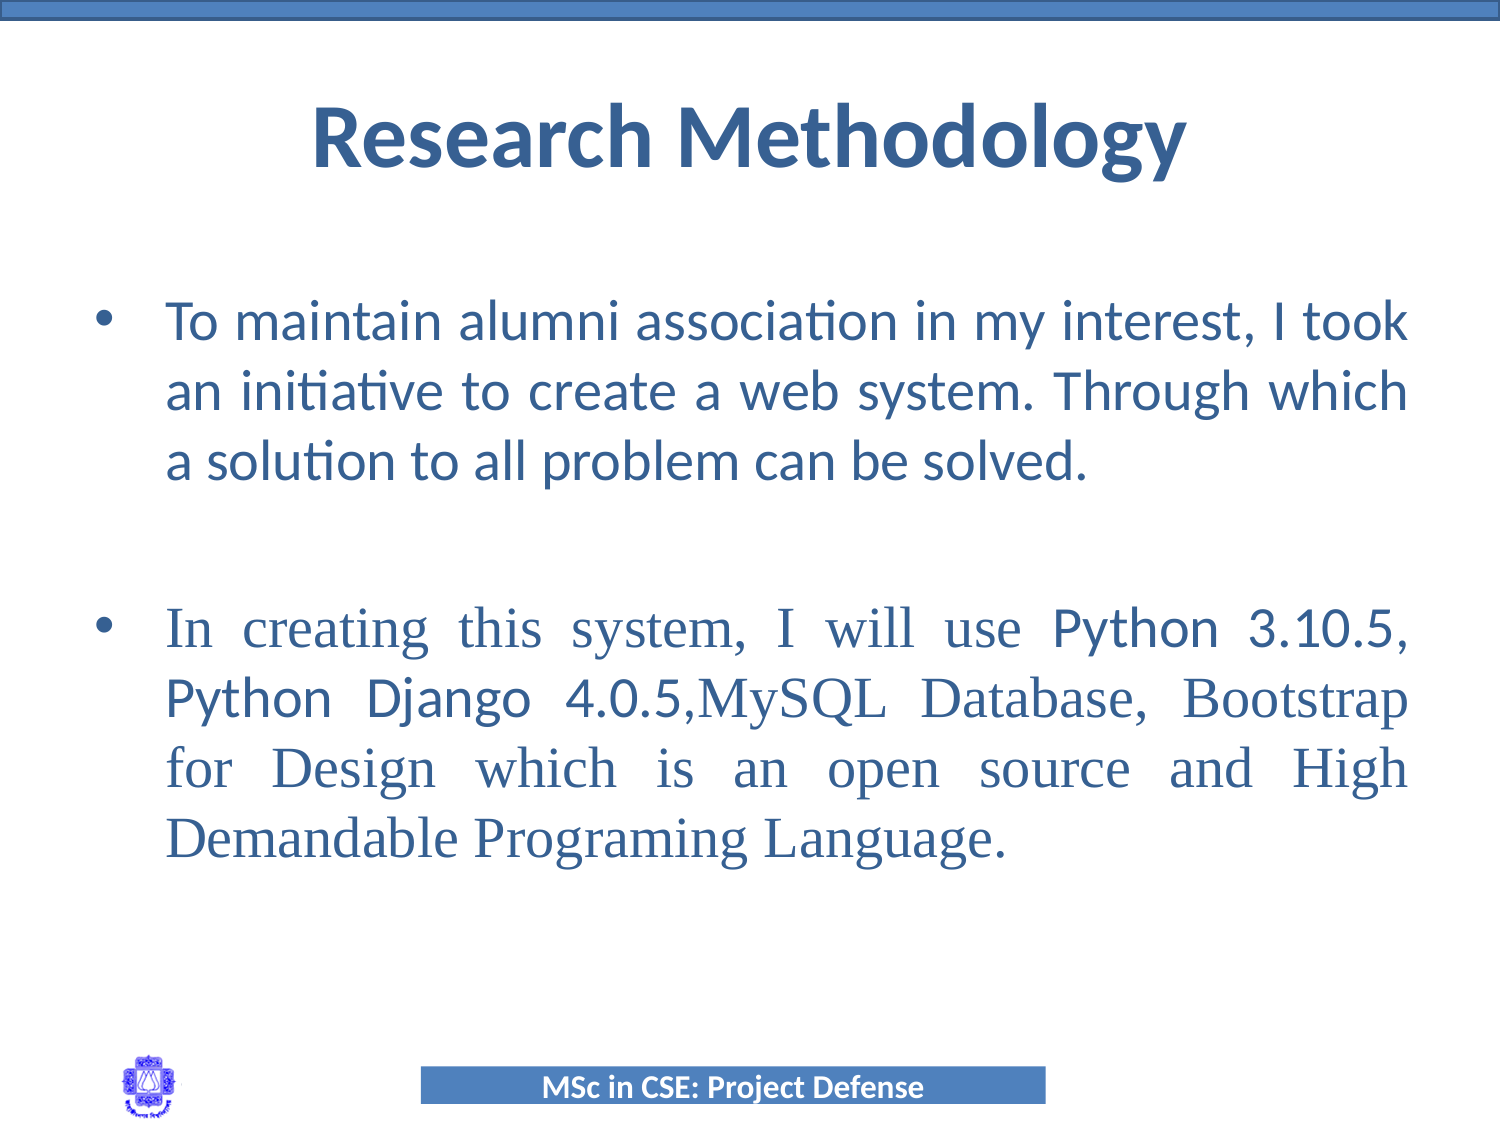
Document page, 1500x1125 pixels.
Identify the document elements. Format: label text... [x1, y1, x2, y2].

picture [111, 1049, 188, 1125]
list To maintain alumni association in my interest, I took an initiative to create a web system. Through which a solution to all problem can be solved. In creating this system, I will use Python 3.10.5, Python Django 4.0.5,MySQL Database, Bootstrap for Design which is an open source and High Demandable Programing Language. [75, 275, 1425, 925]
title Research Methodology [75, 37, 1425, 225]
